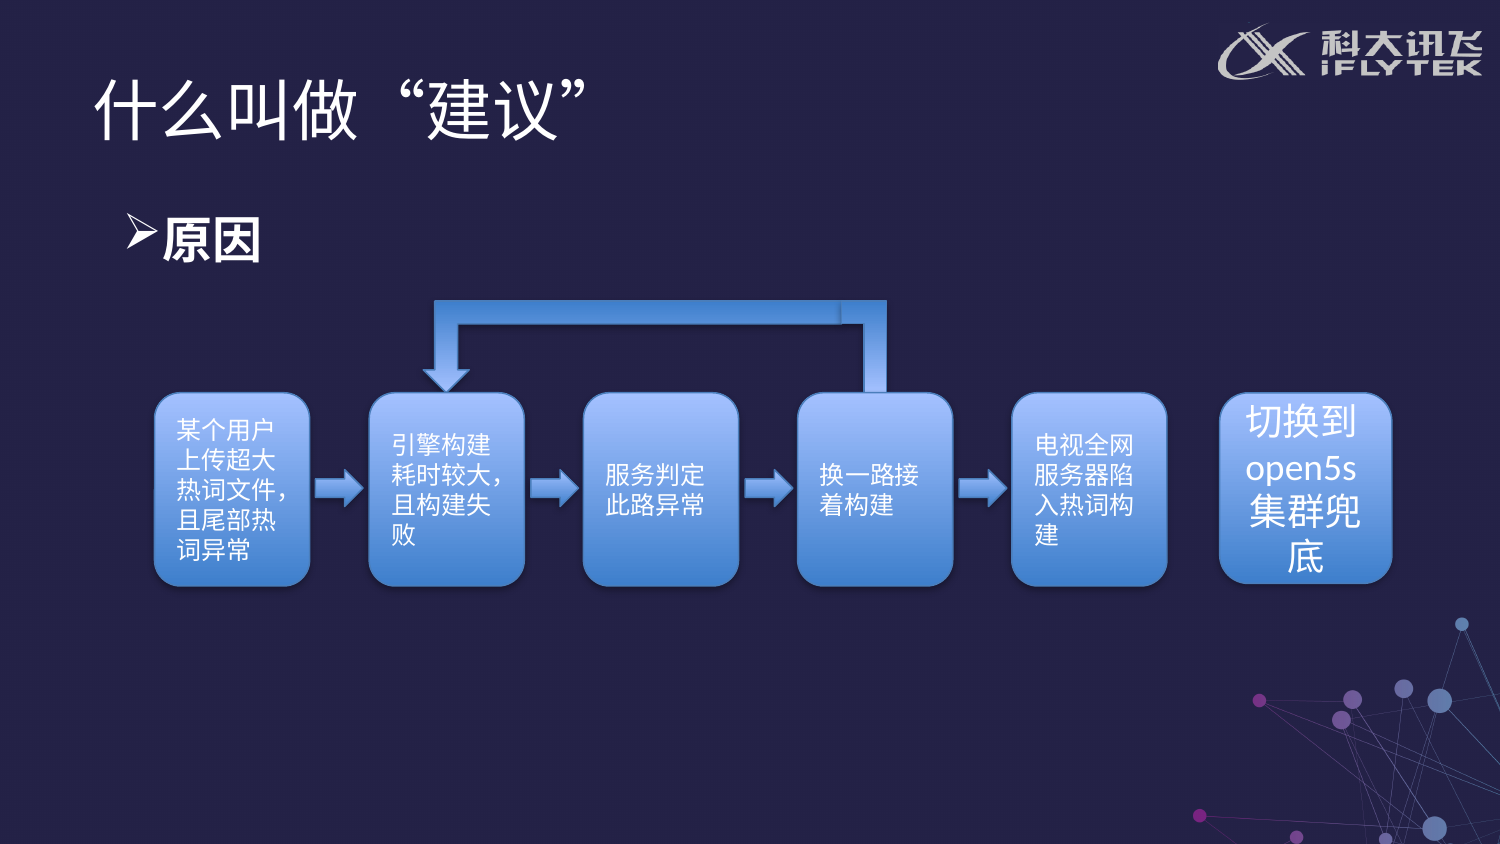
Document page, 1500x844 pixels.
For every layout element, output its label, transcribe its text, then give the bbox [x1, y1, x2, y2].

text_box 某个用户上传超大热词文件，且尾部热词异常 [153, 391, 311, 587]
text_box 服务判定此路异常 [582, 391, 740, 587]
text_box 什么叫做“建议” [77, 61, 642, 157]
picture [0, 0, 1500, 844]
text_box [744, 468, 794, 508]
text_box 换一路接着构建 [796, 391, 954, 587]
text_box [958, 468, 1008, 508]
text_box [422, 300, 840, 391]
text_box [314, 468, 364, 508]
text_box 引擎构建耗时较大，且构建失败 [368, 391, 526, 587]
text_box 电视全网服务器陷入热词构建 [1011, 391, 1168, 587]
text_box [530, 468, 580, 508]
text_box 切换到open5s集群兜底 [1218, 392, 1393, 585]
text_box [841, 300, 887, 391]
text_box 原因 [107, 170, 1407, 276]
